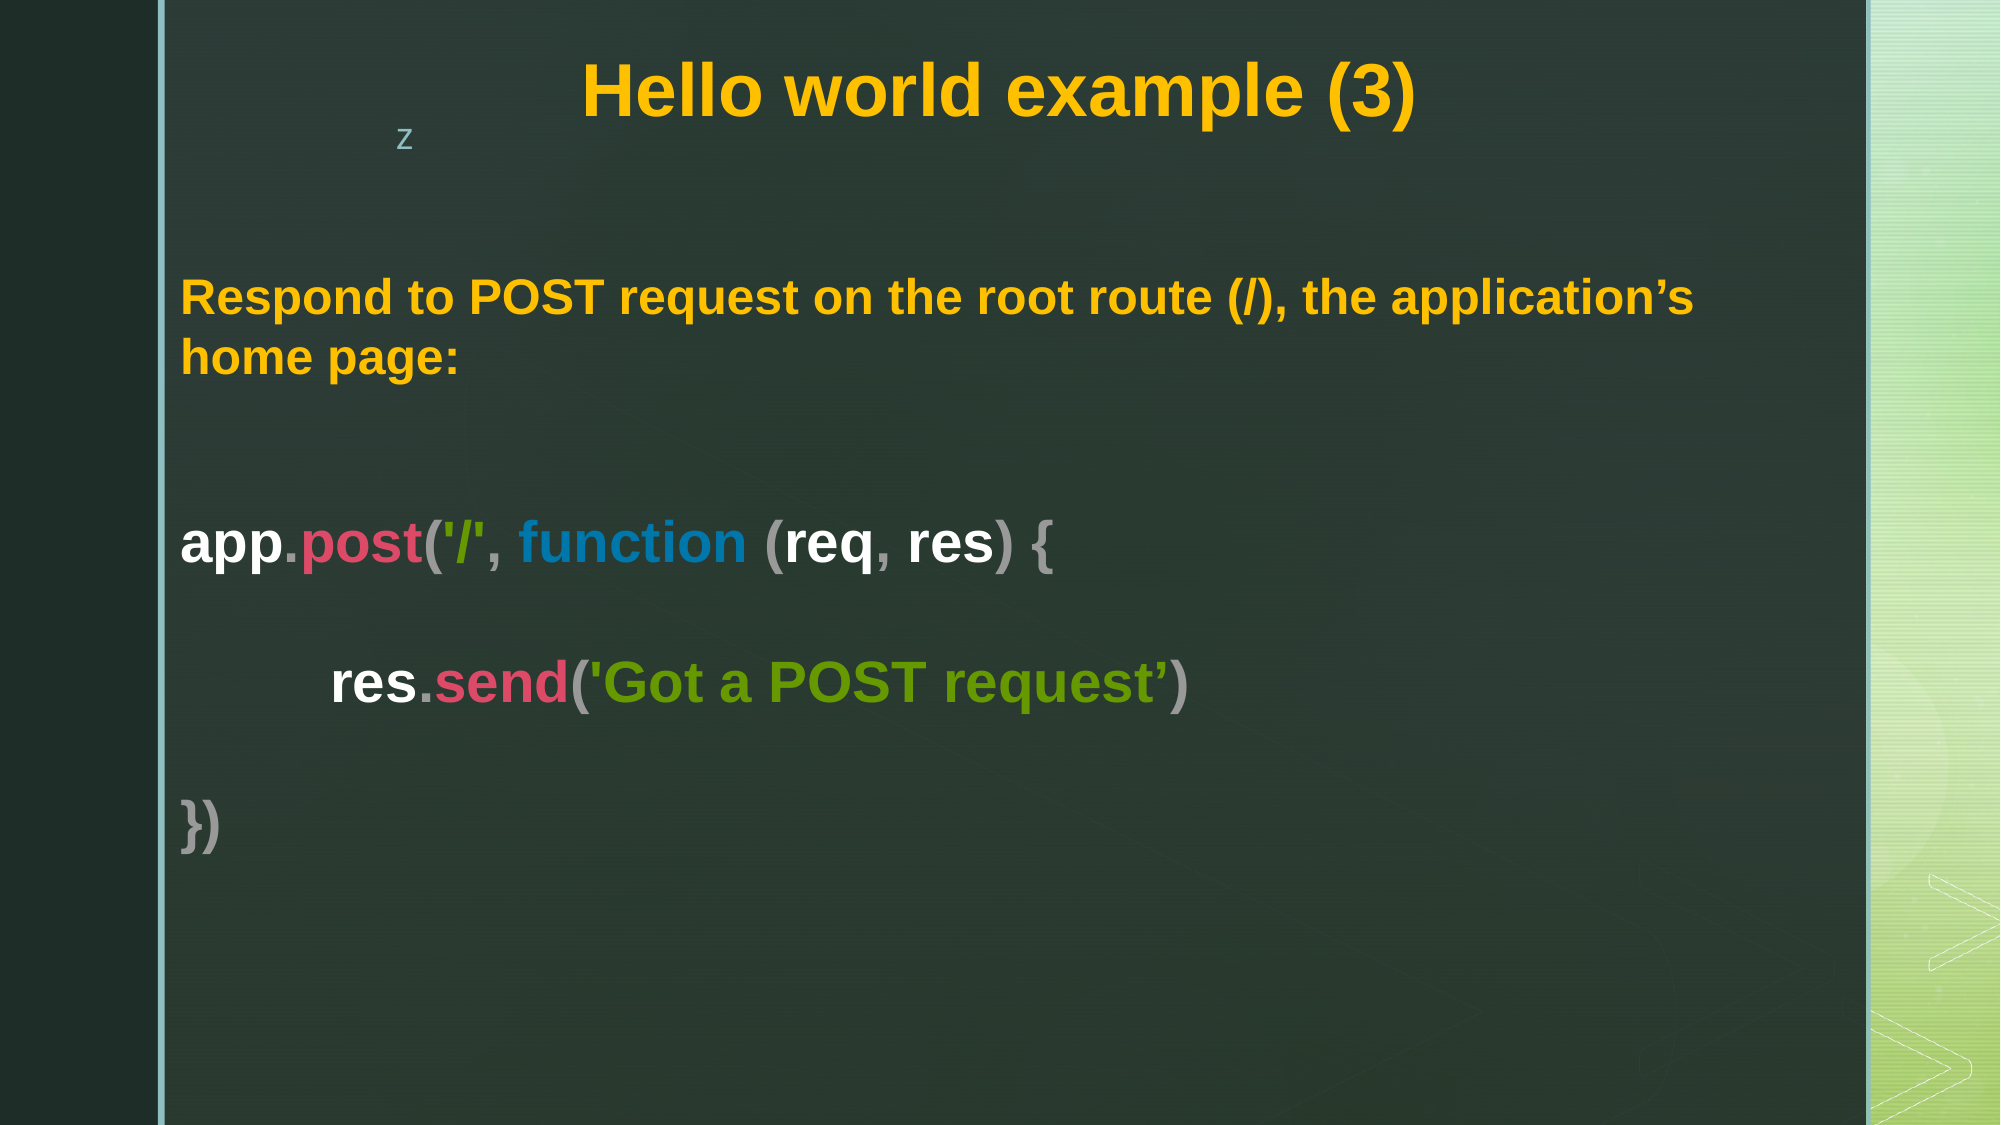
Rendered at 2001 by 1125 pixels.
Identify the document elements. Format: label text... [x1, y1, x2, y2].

title Hello world example (3) [347, 44, 1653, 221]
text_box Respond to POST request on the root route (/), the application’s home page: app.post('/', function (req, res) { res.send('Got a POST request’) }) [165, 257, 1841, 862]
picture [1871, 0, 2001, 1125]
